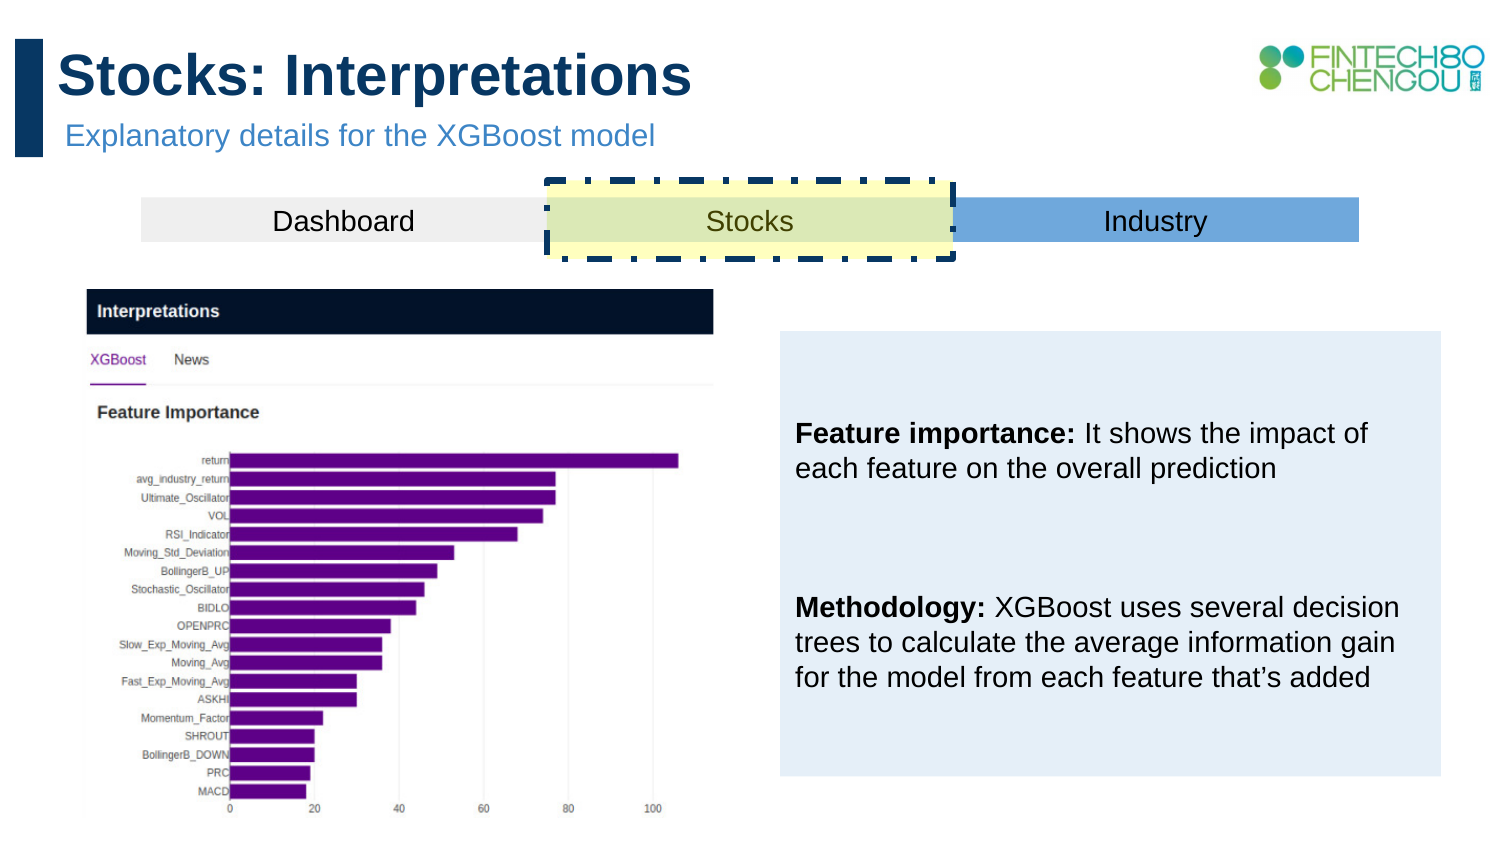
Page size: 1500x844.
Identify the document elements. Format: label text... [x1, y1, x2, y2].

text_box Explanatory details for the XGBoost model [49, 100, 1464, 158]
text_box [15, 38, 43, 158]
picture [82, 289, 714, 818]
text_box Stocks: Interpretations [42, 22, 1500, 116]
text_box Industry [953, 197, 1359, 242]
picture [1251, 38, 1491, 96]
text_box Dashboard [141, 197, 546, 242]
text_box [546, 180, 953, 259]
text_box Feature importance: It shows the impact of each feature on the overall prediction Methodology: XGBoost uses several decision trees to calculate the average information gain for the model from each feature that’s added [780, 331, 1441, 777]
